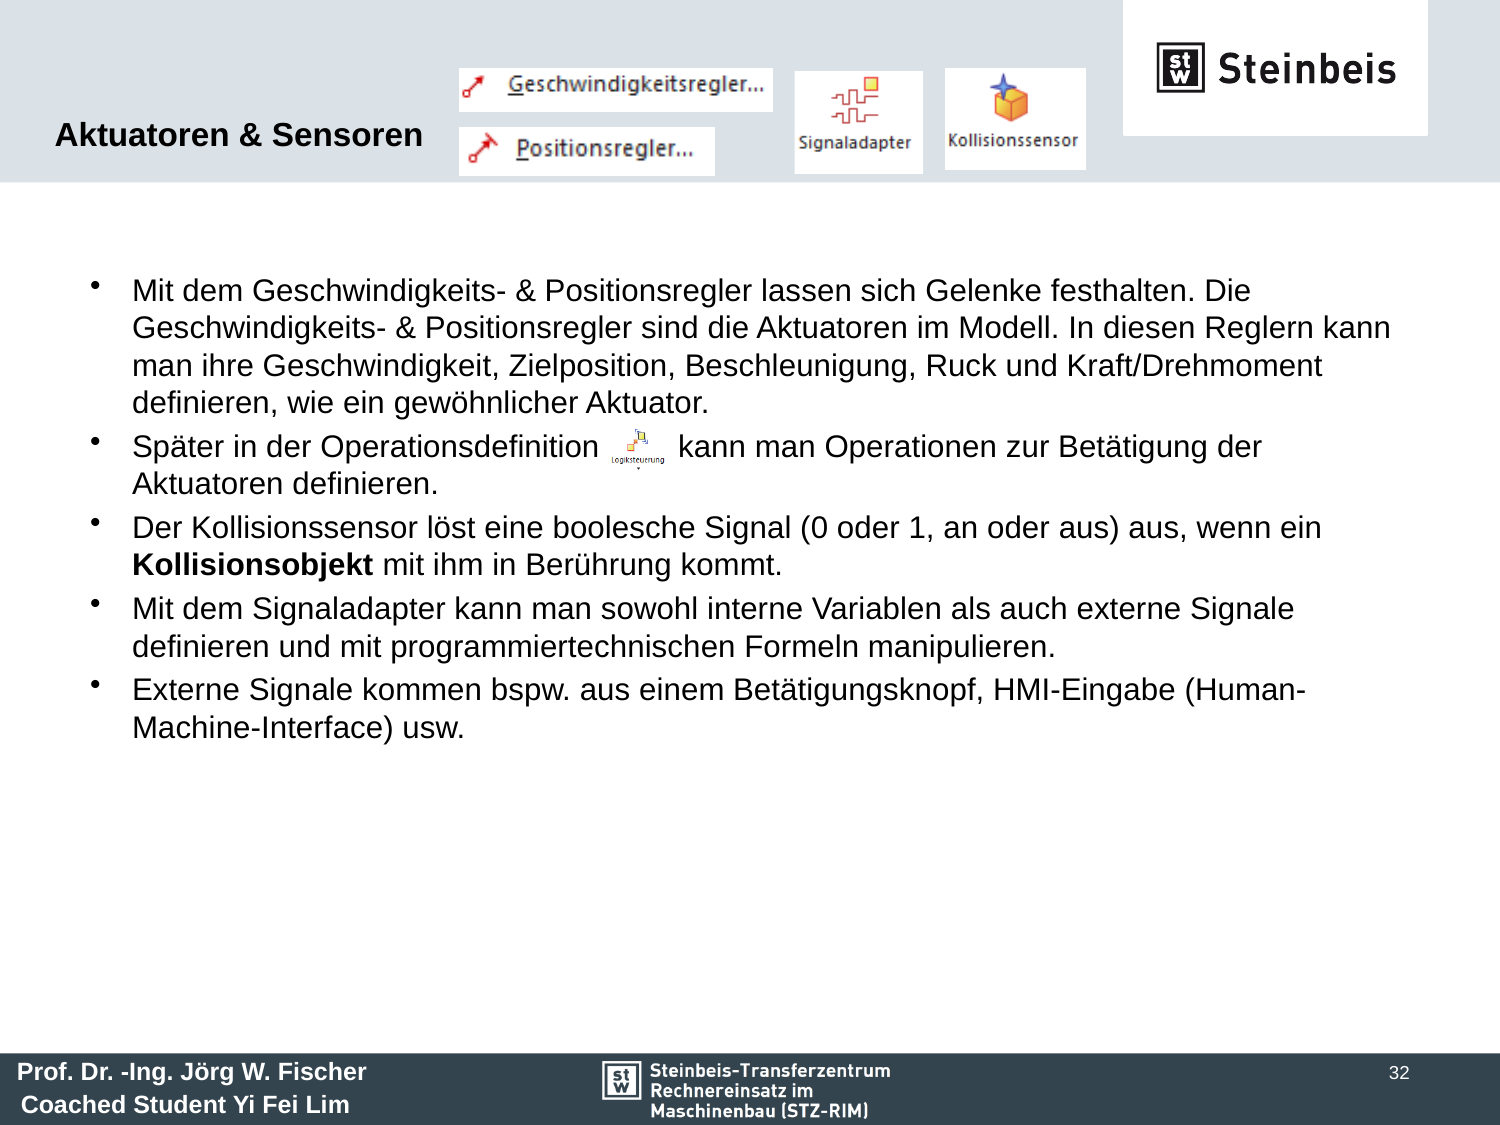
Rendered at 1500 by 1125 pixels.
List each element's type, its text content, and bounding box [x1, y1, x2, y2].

picture [794, 71, 924, 174]
title Aktuatoren & Sensoren [39, 66, 945, 162]
picture [945, 68, 1087, 171]
picture [592, 1057, 908, 1121]
picture [458, 68, 773, 112]
picture [1108, 0, 1444, 143]
picture [458, 127, 715, 176]
list Mit dem Geschwindigkeits- & Positionsregler lassen sich Gelenke festhalten. Die Geschwindigkeits- & Positionsregler sind die Aktuatoren im Modell. In diesen Reglern kann man ihre Geschwindigkeit, Zielposition, Beschleunigung, Ruck und Kraft/Drehmoment definieren, wie ein gewöhnlicher Aktuator. Später in der Operationsdefinition kann man Operationen zur Betätigung der Aktuatoren definieren. Der Kollisionssensor löst eine boolesche Signal (0 oder 1, an oder aus) aus, wenn ein Kollisionsobjekt mit ihm in Berührung kommt. Mit dem Signaladapter kann man sowohl interne Variablen als auch externe Signale definieren und mit programmiertechnischen Formeln manipulieren. Externe Signale kommen bspw. aus einem Betätigungsknopf, HMI-Eingabe (Human-Machine-Interface) usw. [74, 262, 1426, 1006]
picture [604, 424, 668, 480]
slide_number 32 [1074, 1053, 1426, 1125]
